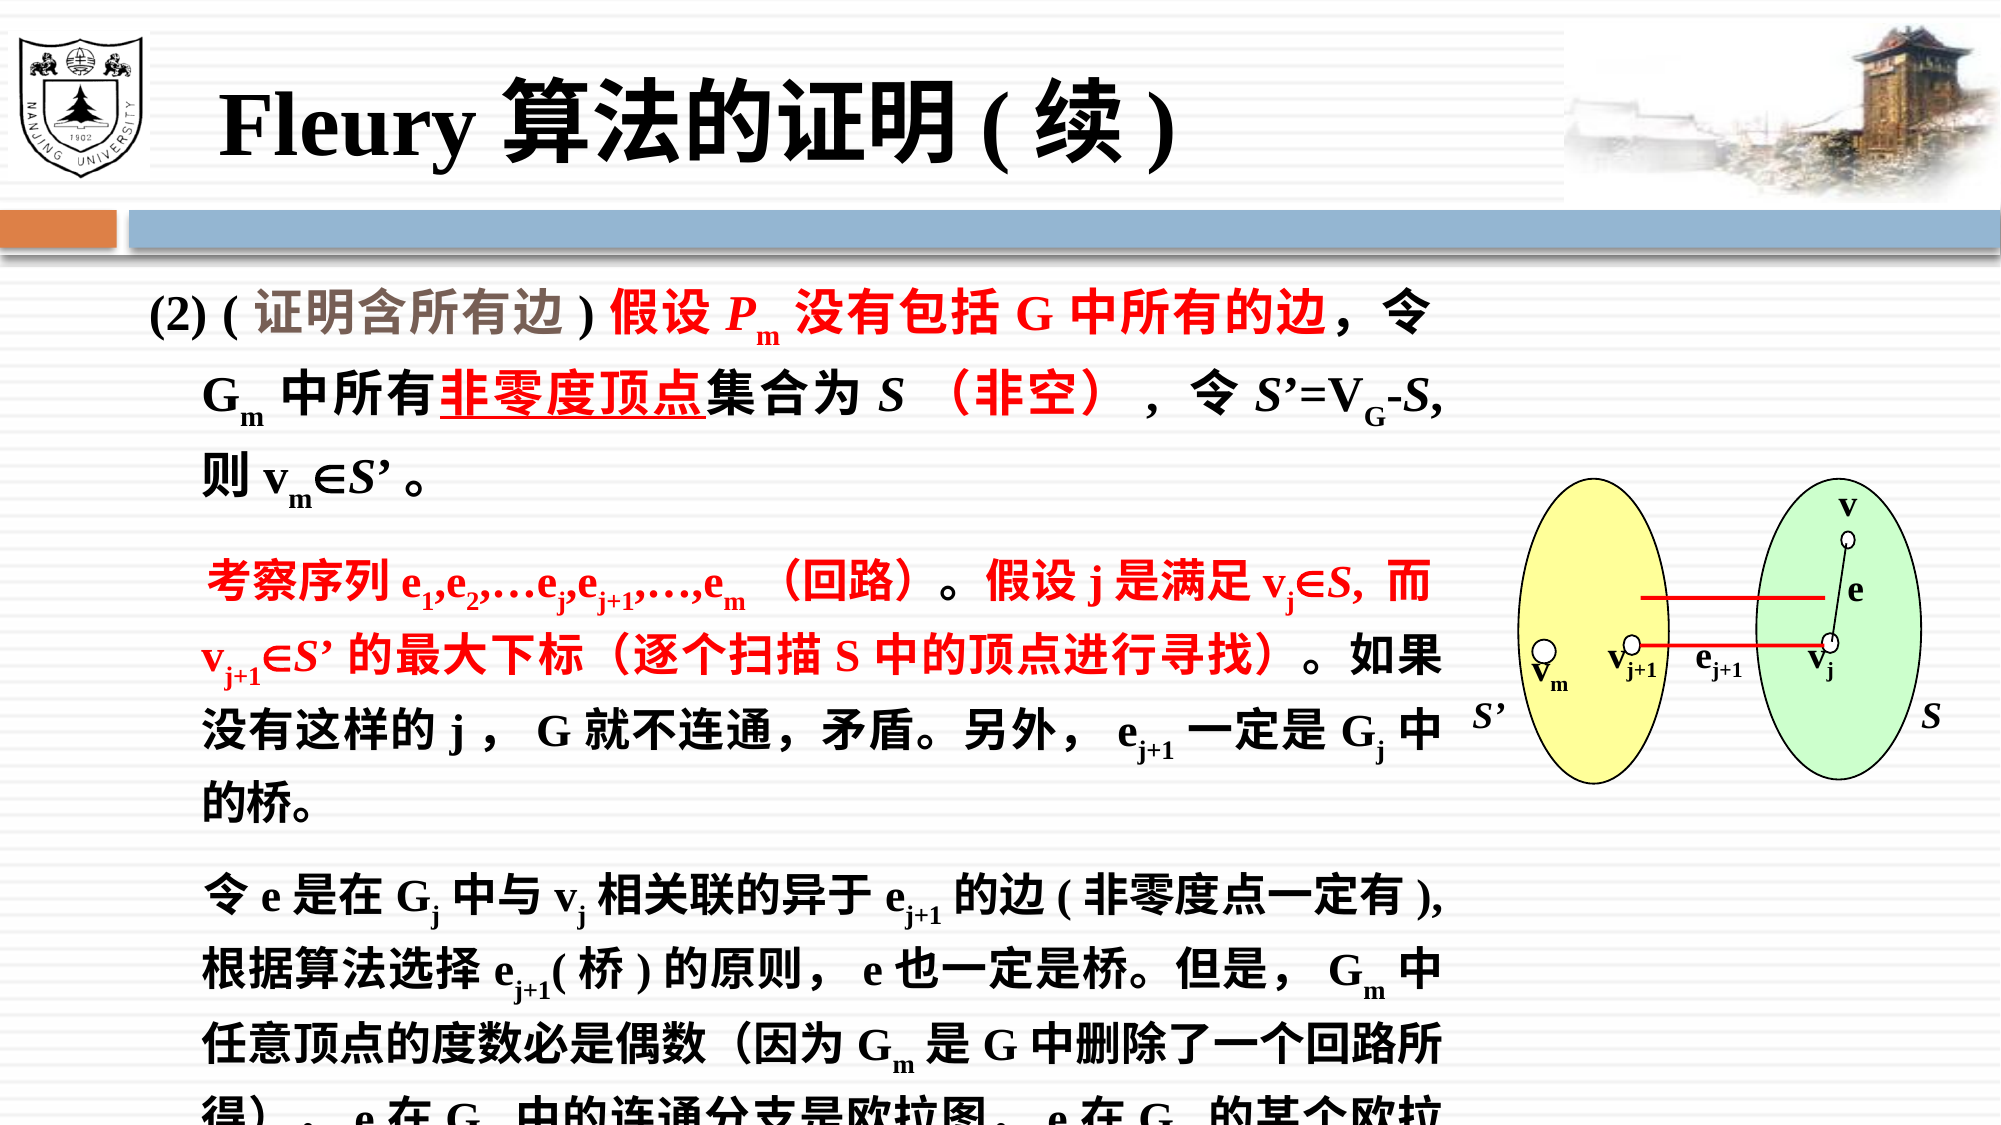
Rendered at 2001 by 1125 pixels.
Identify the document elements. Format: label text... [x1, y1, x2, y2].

title Fleury算法的证明(续) [203, 37, 1804, 200]
picture [1564, 23, 2000, 203]
list (2) (证明含所有边)假设Pm没有包括G中所有的边，令Gm中所有非零度顶点集合为S（非空）, 令S’=VG-S, 则vmS’。 考察序列e1,e2,…ej,ej+1,…,em（回路）。假设j是满足vjS, 而vj+1S’的最大下标（逐个扫描S中的顶点进行寻找）。如果没有这样的j，G就不连通，矛盾。另外，ej+1一定是Gj中的桥。 令e是在Gj中与vj相关联的异于ej+1的边(非零度点一定有), 根据算法选择ej+1(桥)的原则，e也一定是桥。但是，Gm中任意顶点的度数必是偶数（因为Gm是G中删除了一个回路所得），e在Gm中的连通分支是欧拉图，e在Gm的某个欧拉回路中，不可能是Gj的桥。矛盾。 [133, 262, 1459, 1000]
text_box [1472, 478, 1943, 784]
picture [8, 31, 150, 181]
